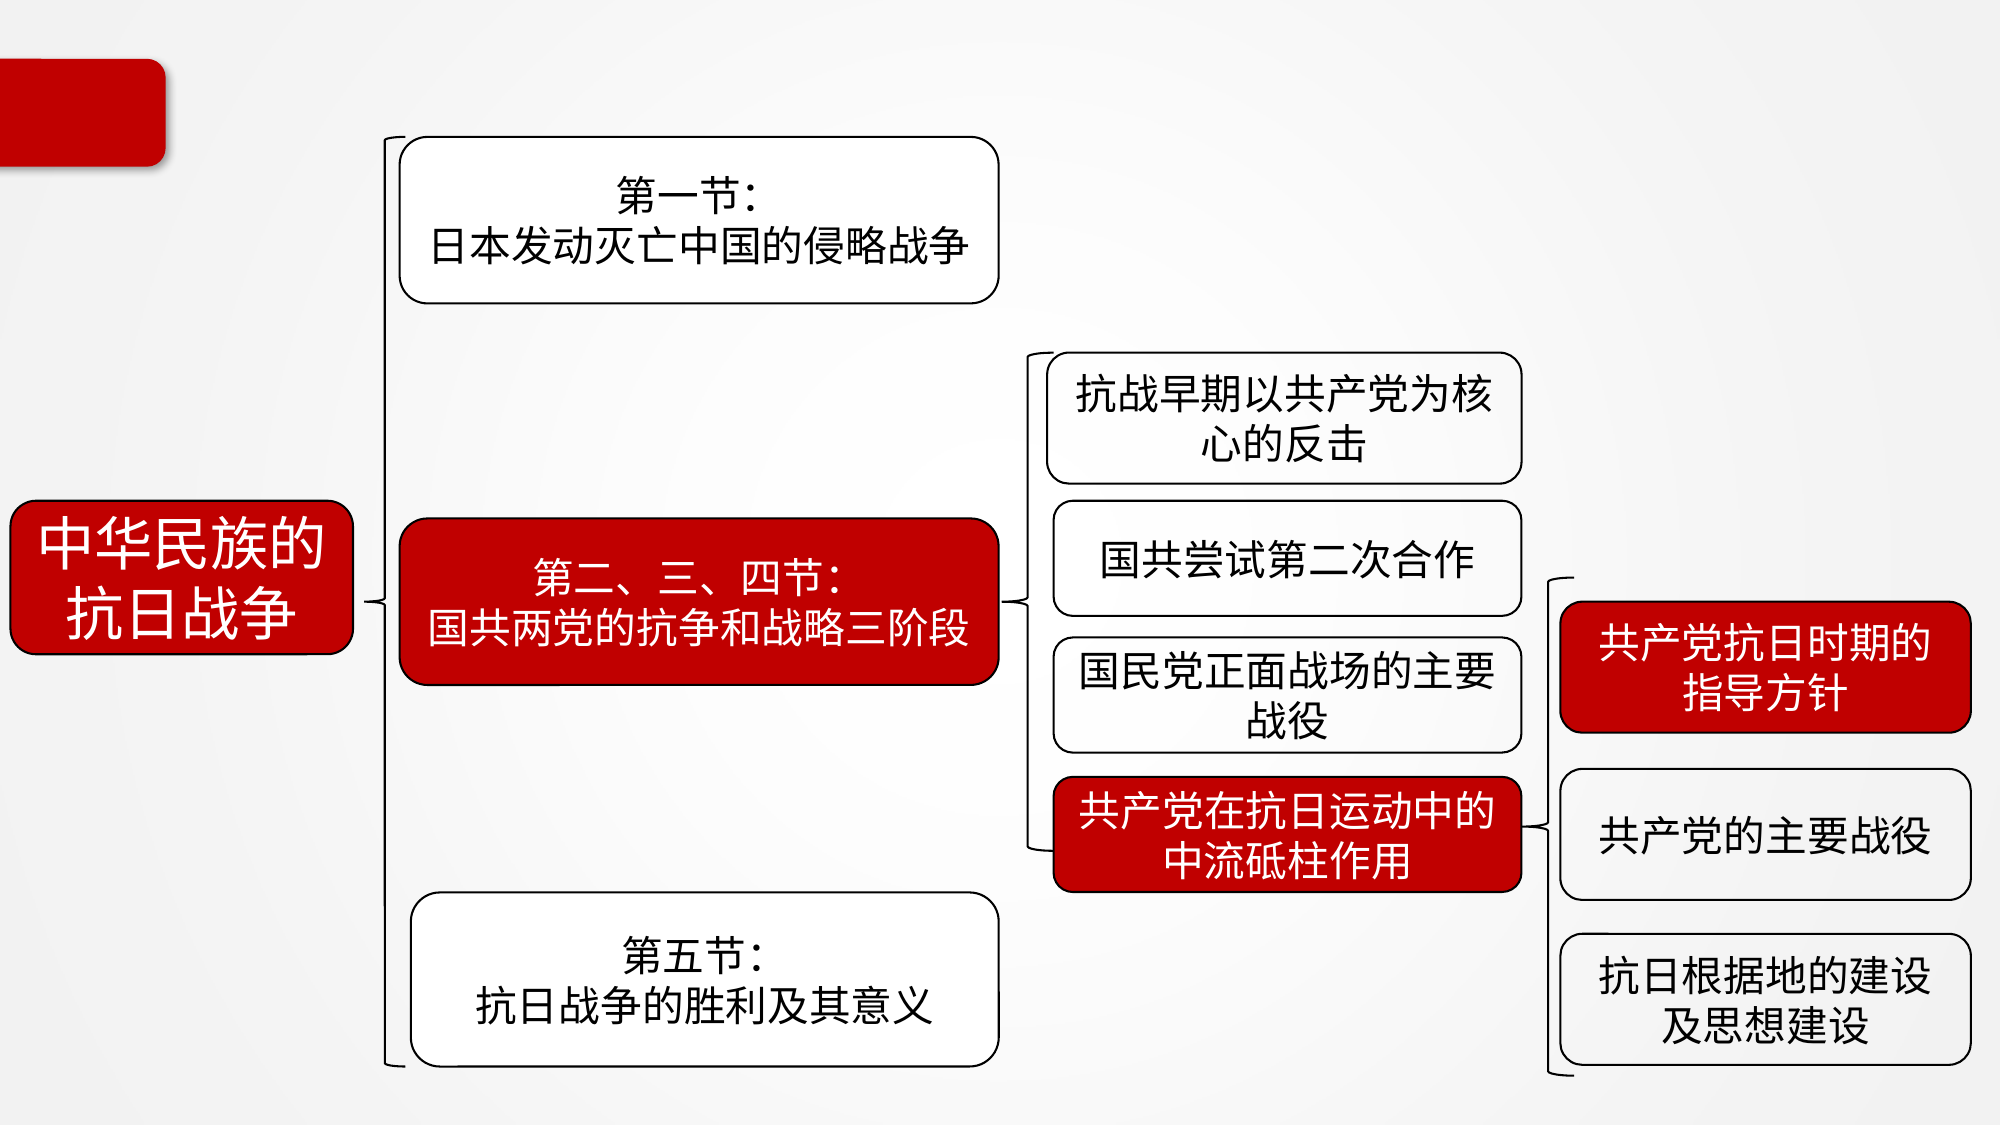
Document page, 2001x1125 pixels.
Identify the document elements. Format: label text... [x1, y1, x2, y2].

text_box 国共尝试第二次合作 [1052, 499, 1523, 617]
picture [0, 0, 2000, 1125]
text_box 国民党正面战场的主要战役 [1052, 636, 1523, 754]
text_box 共产党在抗日运动中的中流砥柱作用 [1052, 775, 1523, 894]
text_box 第五节： 抗日战争的胜利及其意义 [409, 891, 1000, 1068]
text_box 中华民族的抗日战争 [9, 499, 355, 656]
text_box [1522, 576, 1575, 1077]
text_box 共产党抗日时期的指导方针 [1559, 600, 1972, 734]
text_box 共产党的主要战役 [1559, 767, 1972, 901]
text_box [364, 135, 406, 1068]
text_box 抗日根据地的建设及思想建设 [1559, 932, 1972, 1066]
text_box 第二、三、四节： 国共两党的抗争和战略三阶段 [398, 517, 1000, 687]
text_box 抗战早期以共产党为核心的反击 [1046, 351, 1523, 485]
text_box 第一节： 日本发动灭亡中国的侵略战争 [398, 135, 1000, 305]
text_box [1001, 351, 1054, 852]
